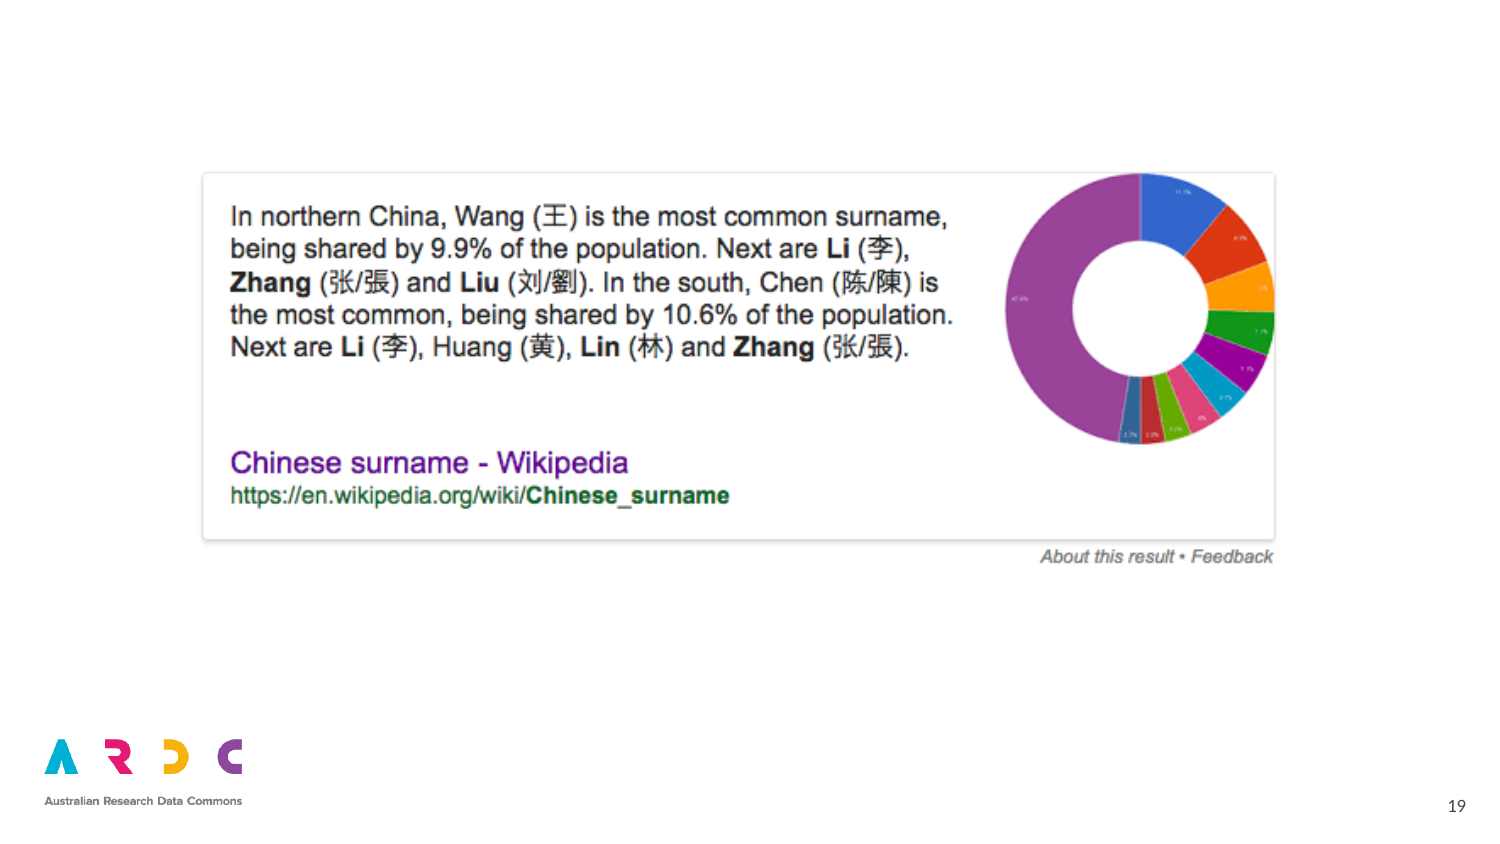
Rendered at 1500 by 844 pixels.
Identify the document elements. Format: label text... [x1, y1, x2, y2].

picture [44, 739, 242, 805]
slide_number ‹#› [1260, 782, 1478, 827]
picture [177, 132, 1322, 588]
